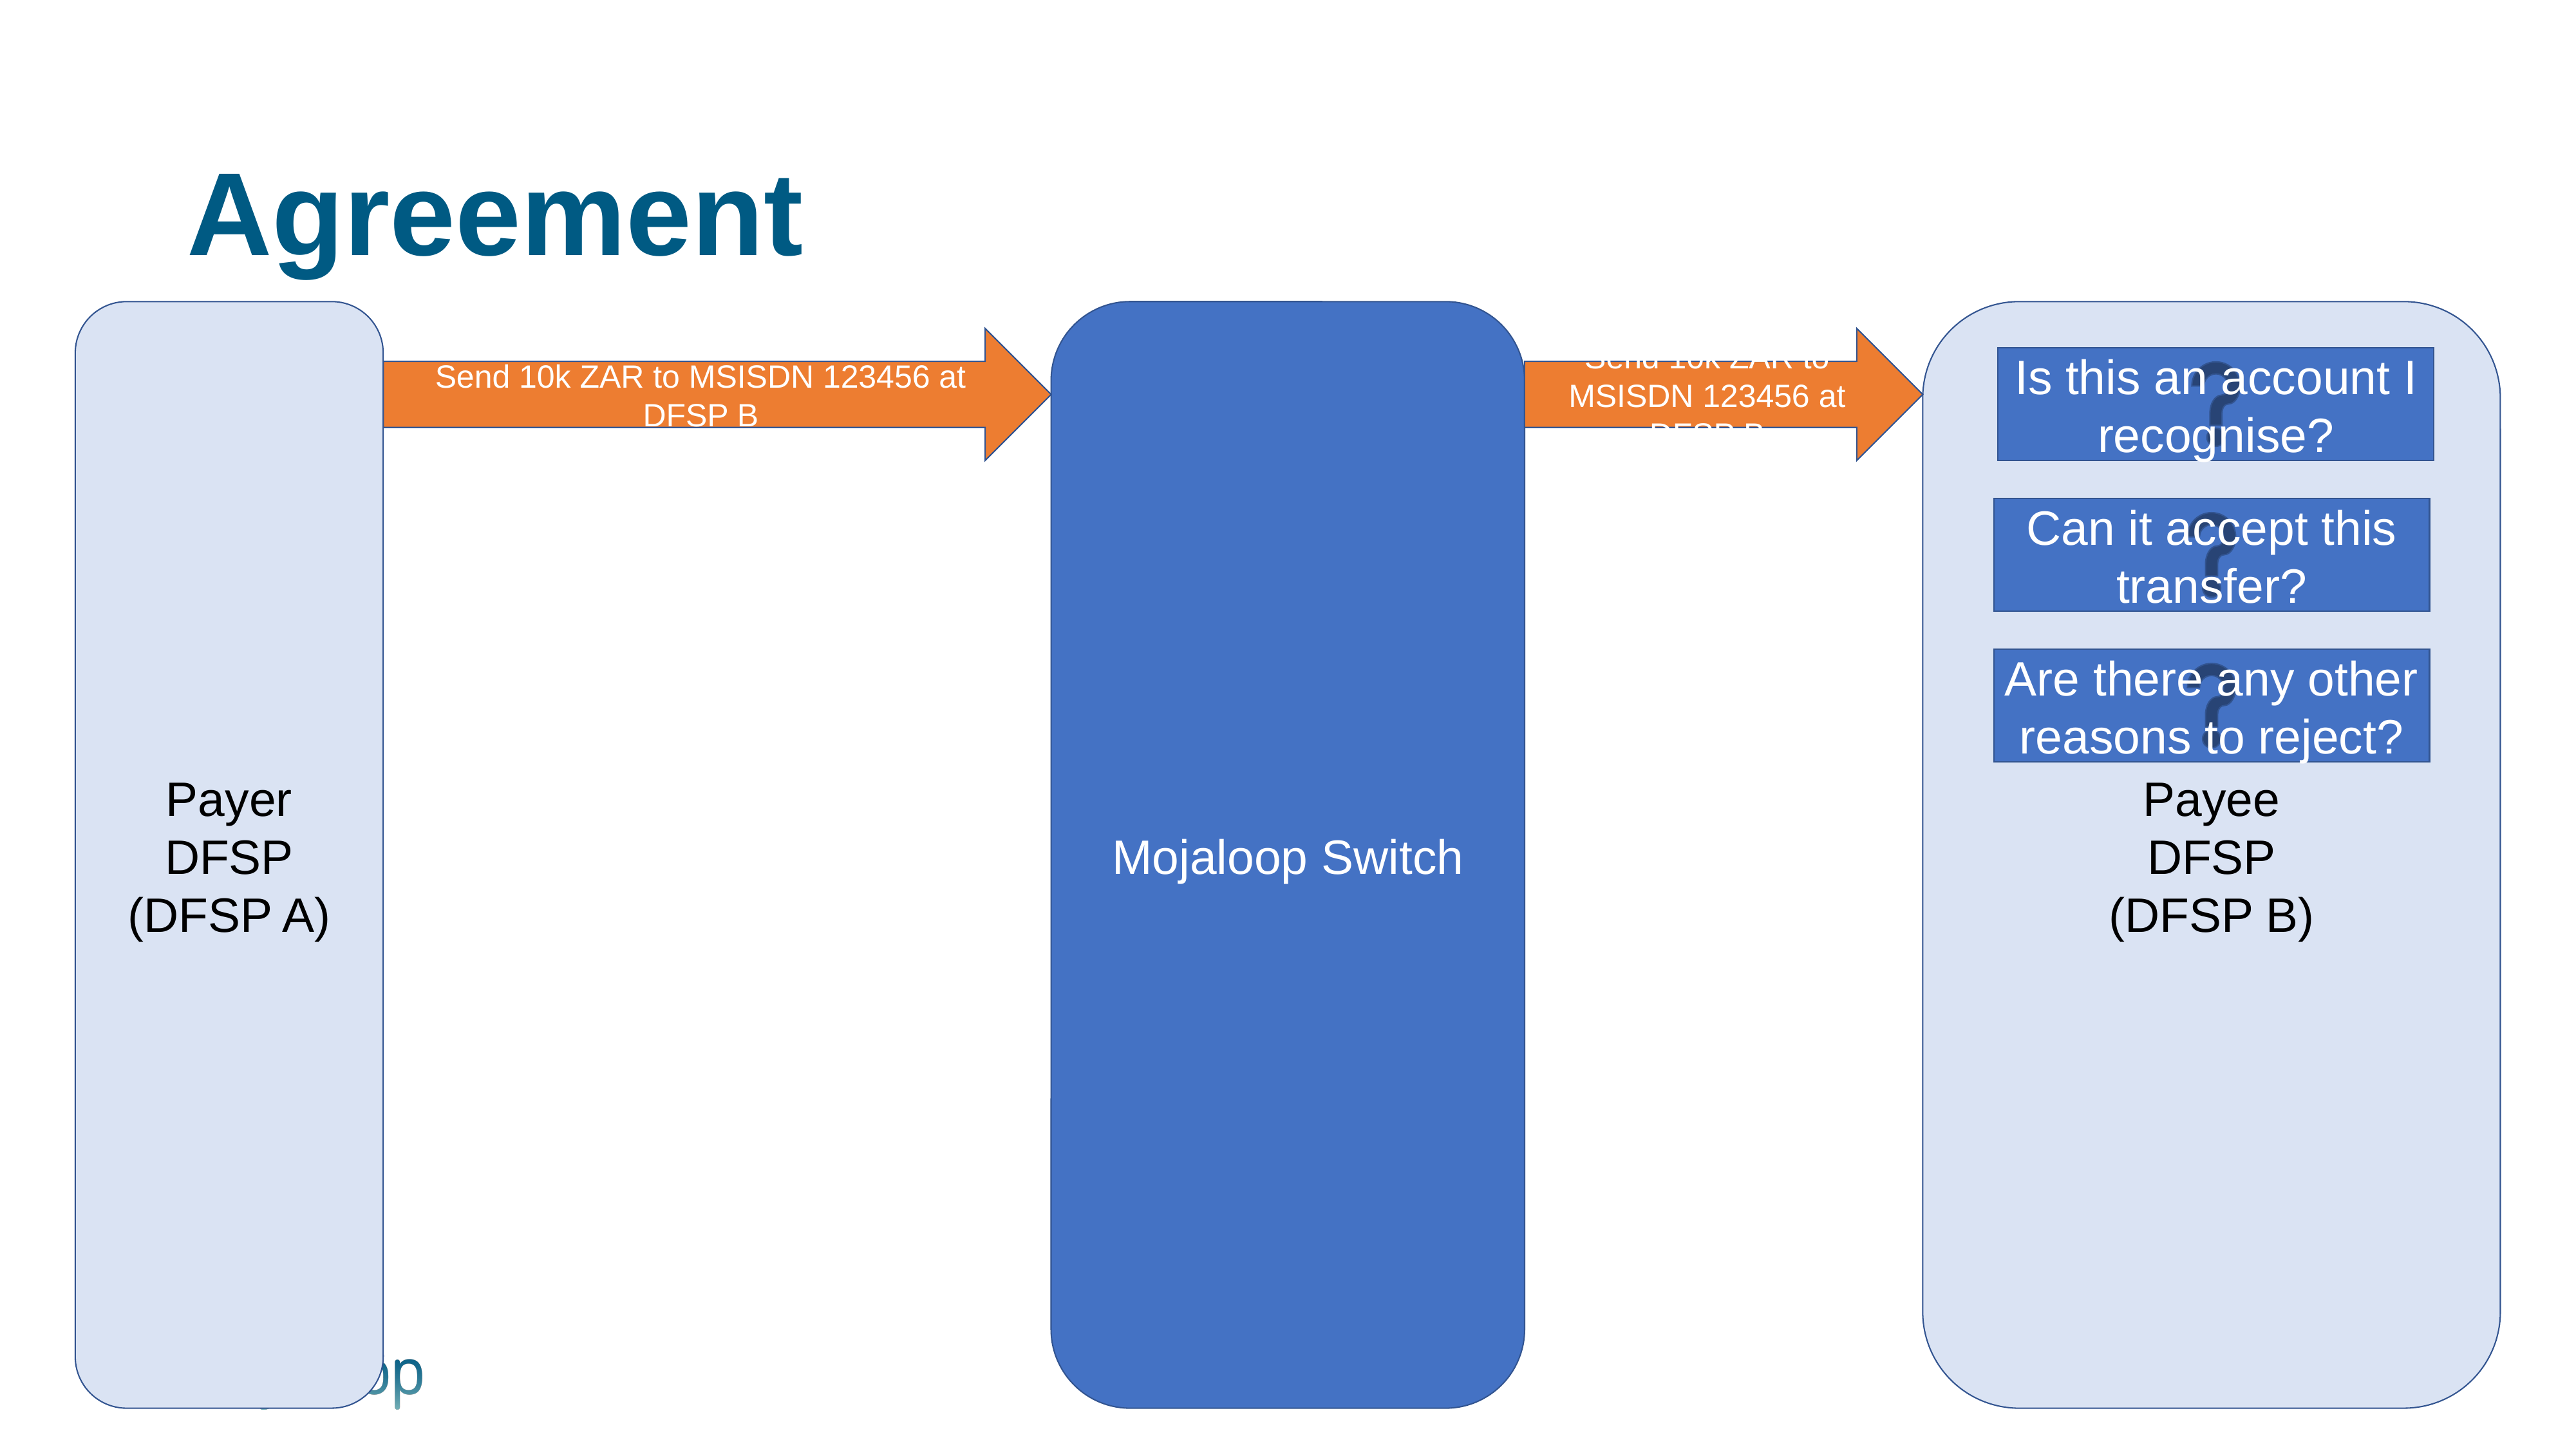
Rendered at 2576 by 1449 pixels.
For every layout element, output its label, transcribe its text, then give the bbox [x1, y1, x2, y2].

text_box Are there any other reasons to reject? [1993, 649, 2430, 762]
text_box Is this an account I recognise? [1997, 347, 2434, 461]
text_box Send 10k ZAR to MSISDN 123456 at DFSP B [382, 327, 1053, 462]
picture [177, 1344, 422, 1410]
text_box Payer DFSP (DFSP A) [74, 301, 384, 1409]
text_box Send 10k ZAR to MSISDN 123456 at DFSP B [1523, 327, 1924, 462]
title Agreement [177, 77, 2399, 357]
text_box Mojaloop Switch [1050, 301, 1526, 1409]
text_box Payee DFSP (DFSP B) [1922, 301, 2501, 1409]
text_box Can it accept this transfer? [1993, 498, 2430, 612]
